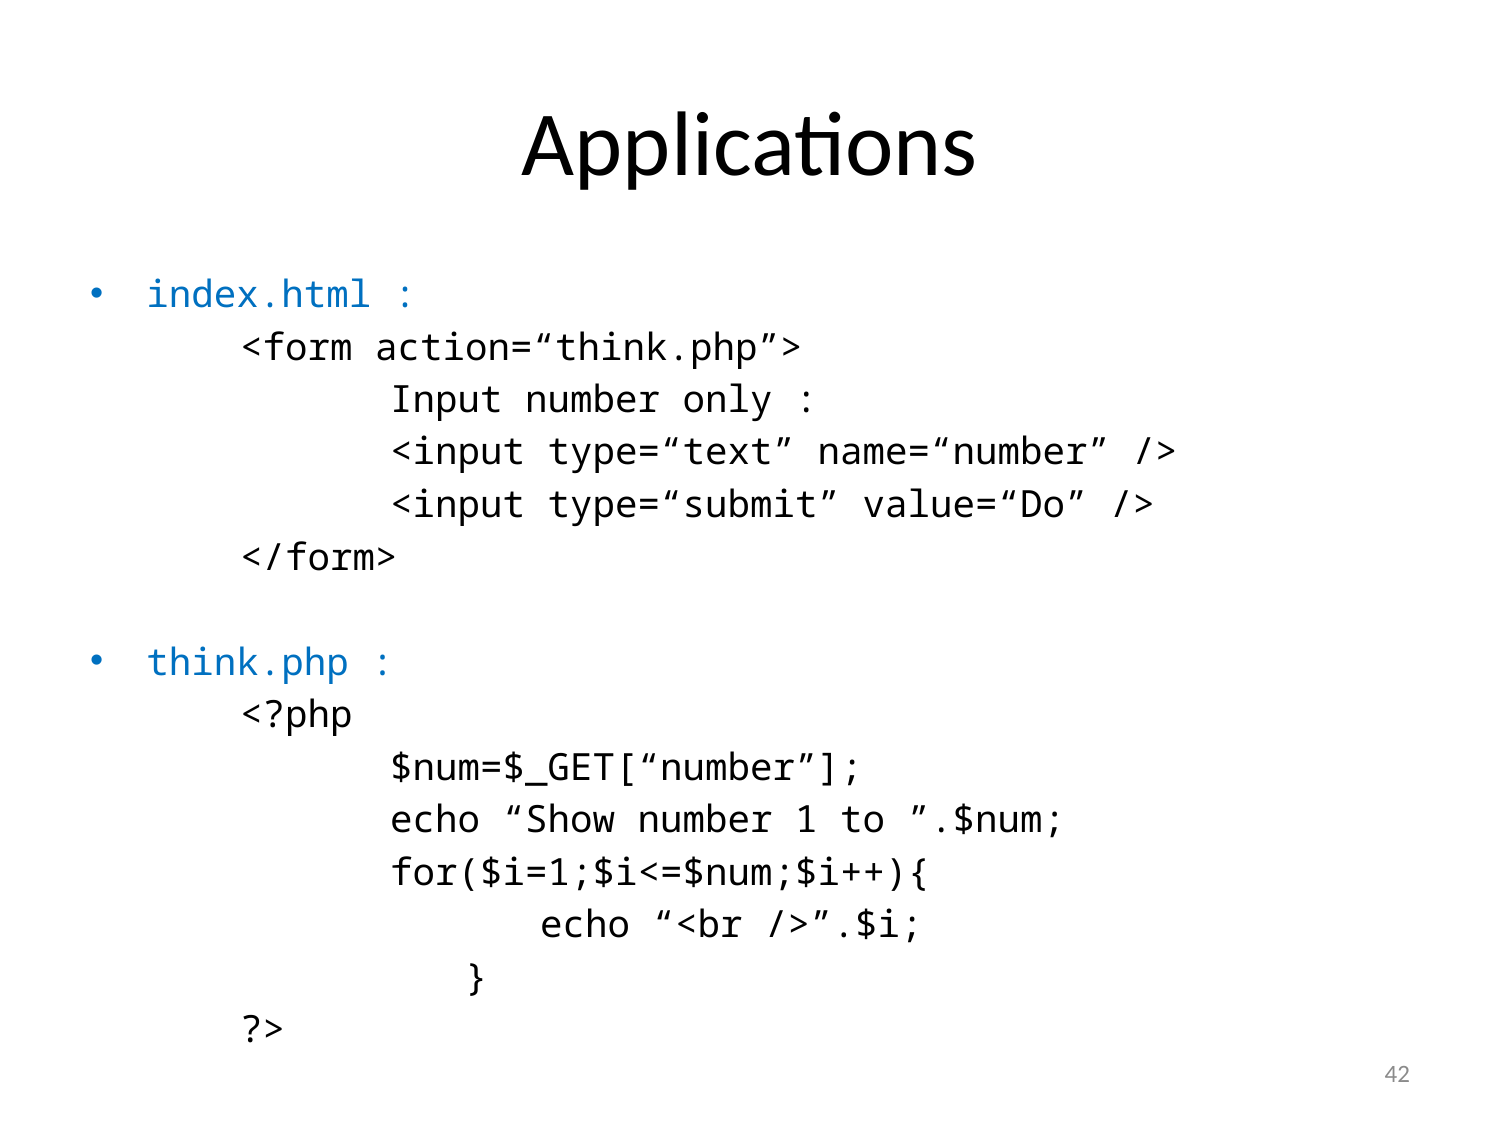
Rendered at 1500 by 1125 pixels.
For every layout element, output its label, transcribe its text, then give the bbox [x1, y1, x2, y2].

title Applications [75, 45, 1425, 233]
slide_number 42 [1074, 1042, 1425, 1103]
list index.html : <form action=“think.php”> Input number only : <input type=“text” name=“number” /> <input type=“submit” value=“Do” /> </form> think.php : <?php $num=$_GET[“number”]; echo “Show number 1 to ”.$num; for($i=1;$i<=$num;$i++){ echo “<br />”.$i; } ?> [75, 262, 1425, 1094]
